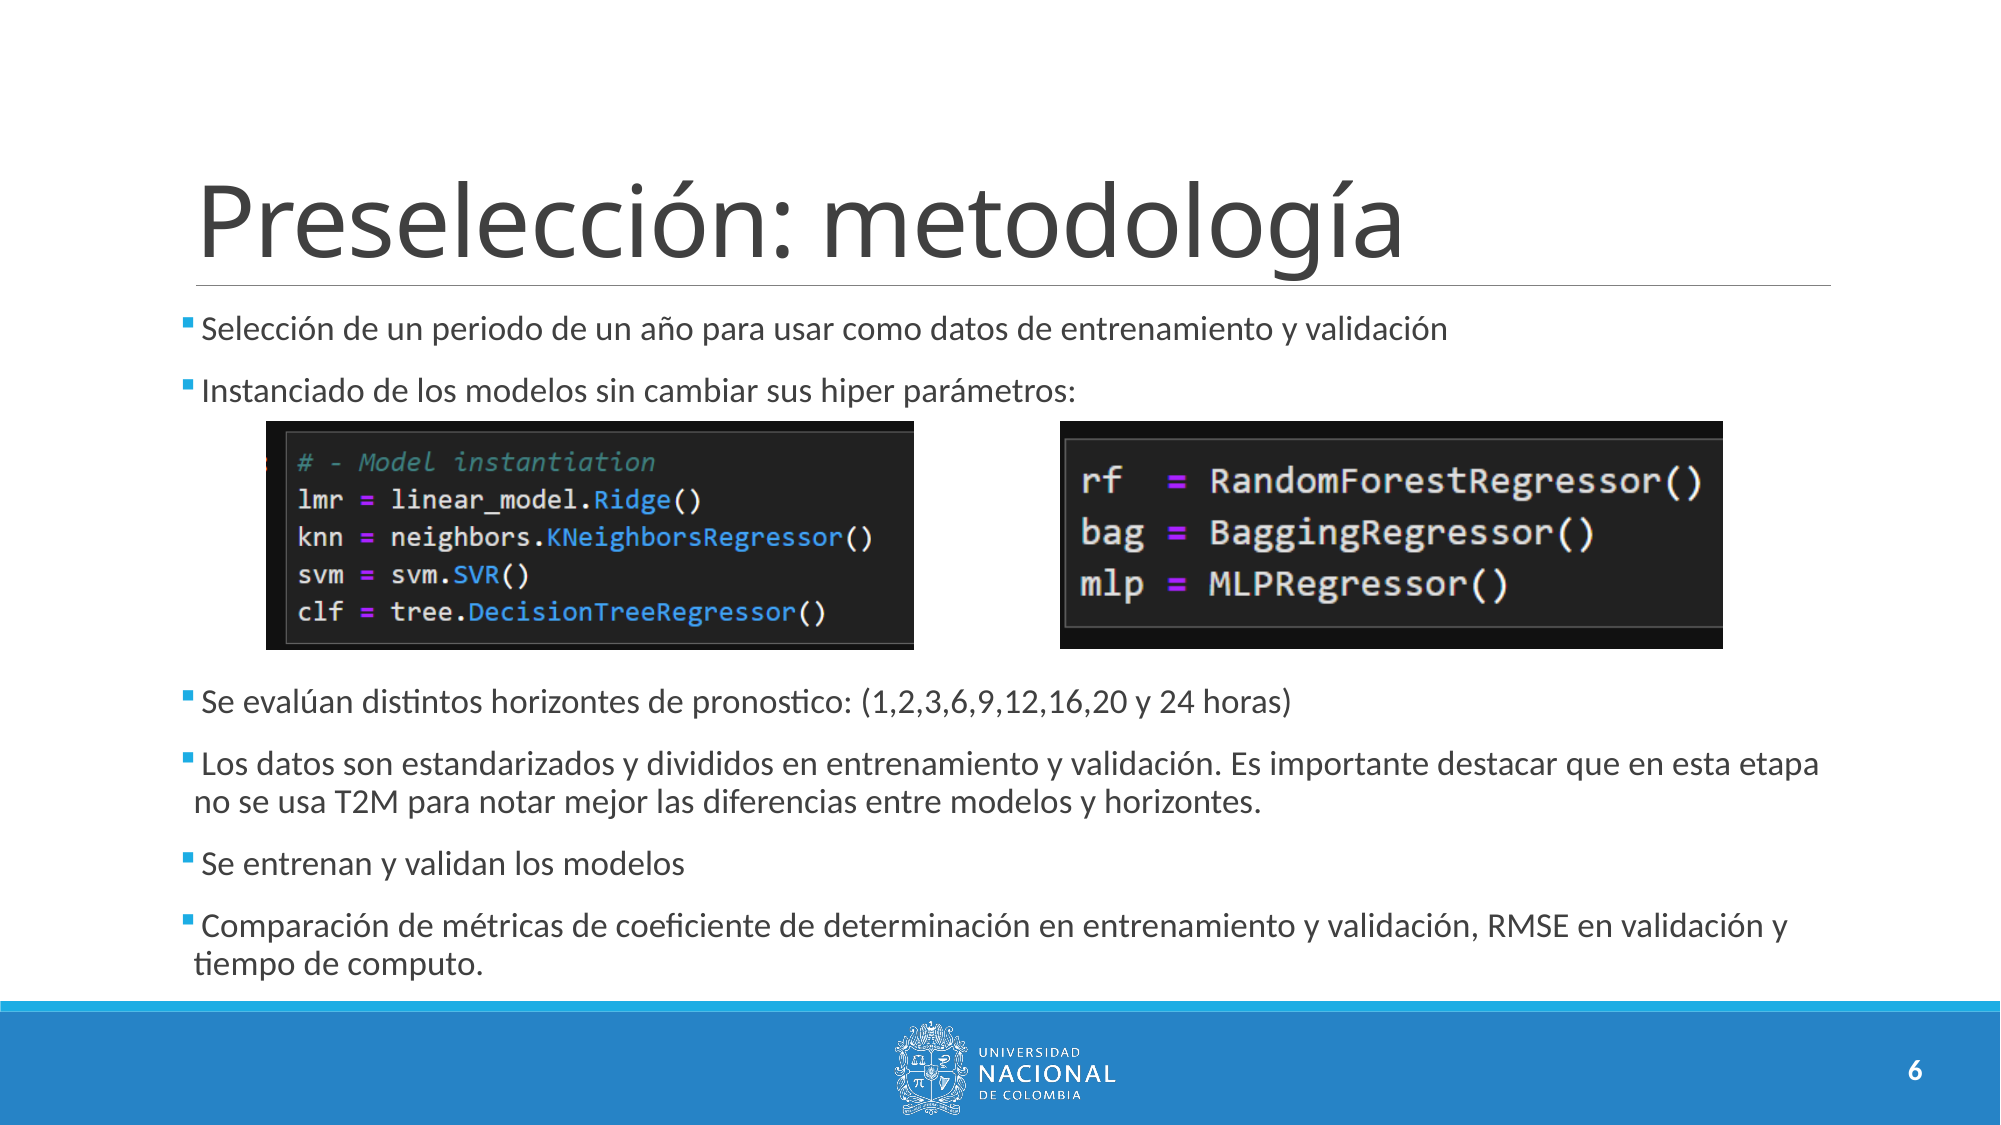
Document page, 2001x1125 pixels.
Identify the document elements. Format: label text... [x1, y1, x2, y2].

picture [266, 420, 914, 650]
picture [877, 1021, 1133, 1116]
picture [1060, 420, 1723, 650]
title Preselección: metodología [180, 47, 1830, 285]
list Selección de un periodo de un año para usar como datos de entrenamiento y validación Instanciado de los modelos sin cambiar sus hiper parámetros: Se evalúan distintos horizontes de pronostico: (1,2,3,6,9,12,16,20 y 24 horas) Los datos son estandarizados y divididos en entrenamiento y validación. Es importante destacar que en esta etapa no se usa T2M para notar mejor las diferencias entre modelos y horizontes. Se entrenan y validan los modelos Comparación de métricas de coeficiente de determinación en entrenamiento y validación, RMSE en validación y tiempo de computo. [180, 302, 1830, 996]
slide_number 6 [1722, 1038, 1938, 1099]
